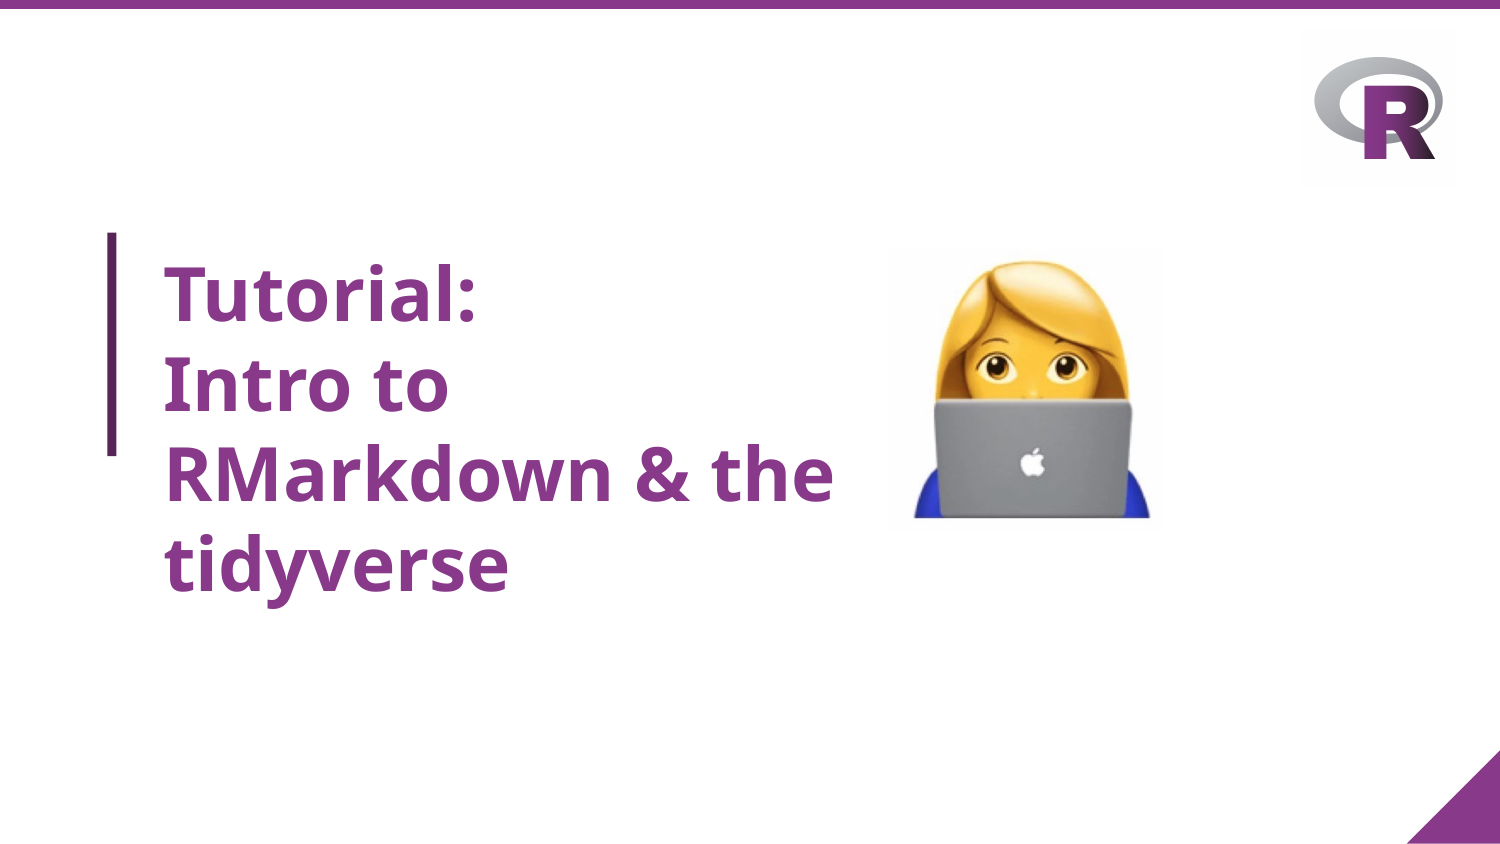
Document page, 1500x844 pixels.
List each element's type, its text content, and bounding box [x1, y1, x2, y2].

picture [1300, 30, 1457, 187]
title Tutorial: Intro to RMarkdown & the tidyverse [148, 231, 909, 532]
picture [886, 247, 1164, 532]
